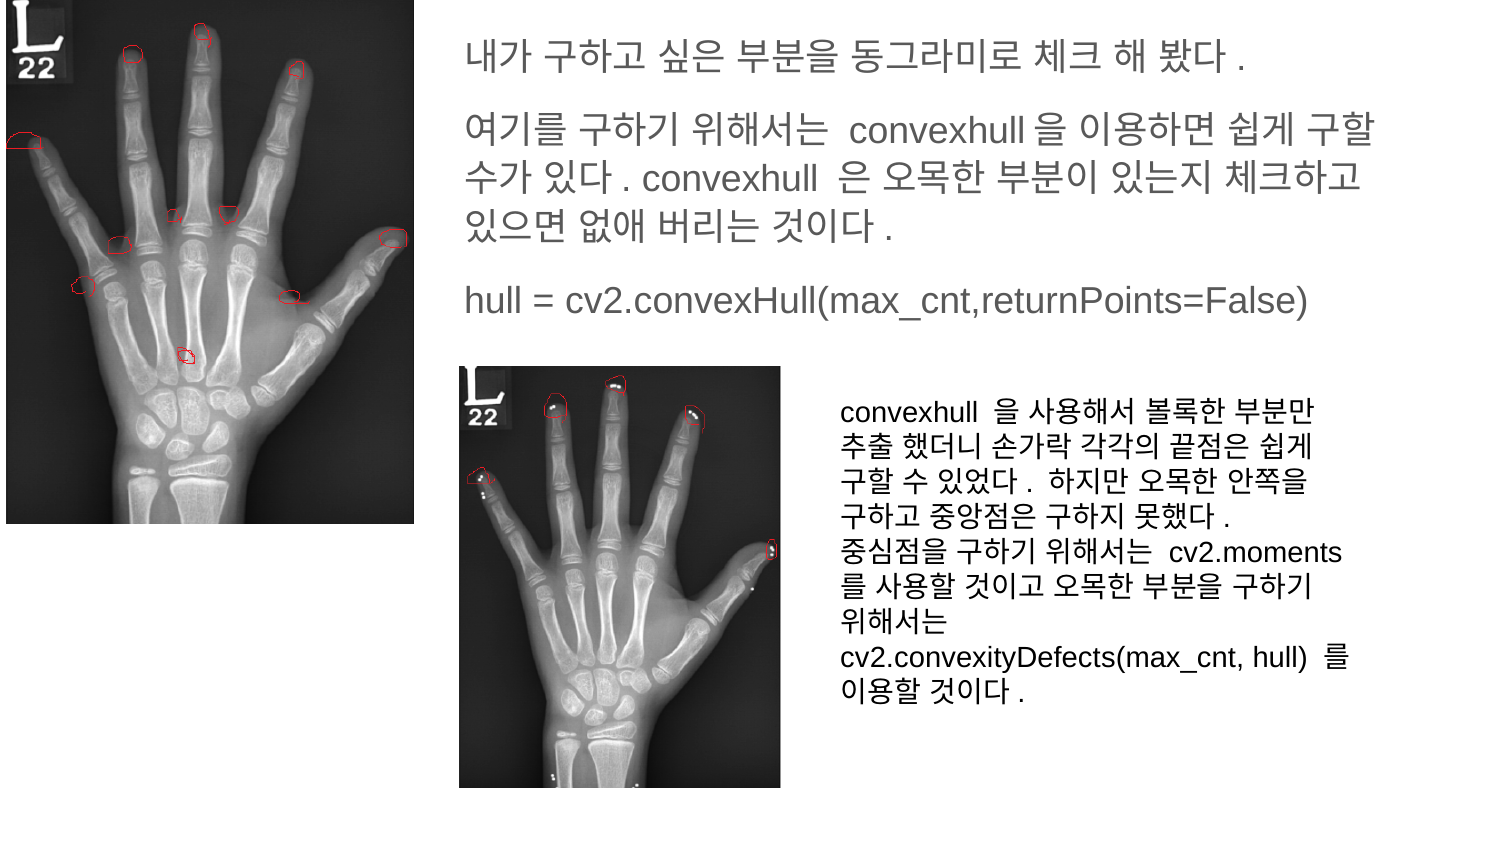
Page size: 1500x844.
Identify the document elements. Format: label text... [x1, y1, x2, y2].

picture [457, 365, 787, 788]
list 내가 구하고 싶은 부분을 동그라미로 체크 해 봤다. 여기를 구하기 위해서는 convexhull을 이용하면 쉽게 구할 수가 있다. convexhull 은 오목한 부분이 있는지 체크하고 있으면 없애 버리는 것이다. hull = cv2.convexHull(max_cnt,returnPoints=False) [449, 15, 1449, 373]
picture [0, 0, 414, 524]
text_box convexhull 을 사용해서 볼록한 부분만 추출 했더니 손가락 각각의 끝점은 쉽게 구할 수 있었다. 하지만 오목한 안쪽을 구하고 중앙점은 구하지 못했다. 중심점을 구하기 위해서는 cv2.moments 를 사용할 것이고 오목한 부분을 구하기 위해서는 cv2.convexityDefects(max_cnt, hull) 를 이용할 것이다. [825, 378, 1380, 723]
